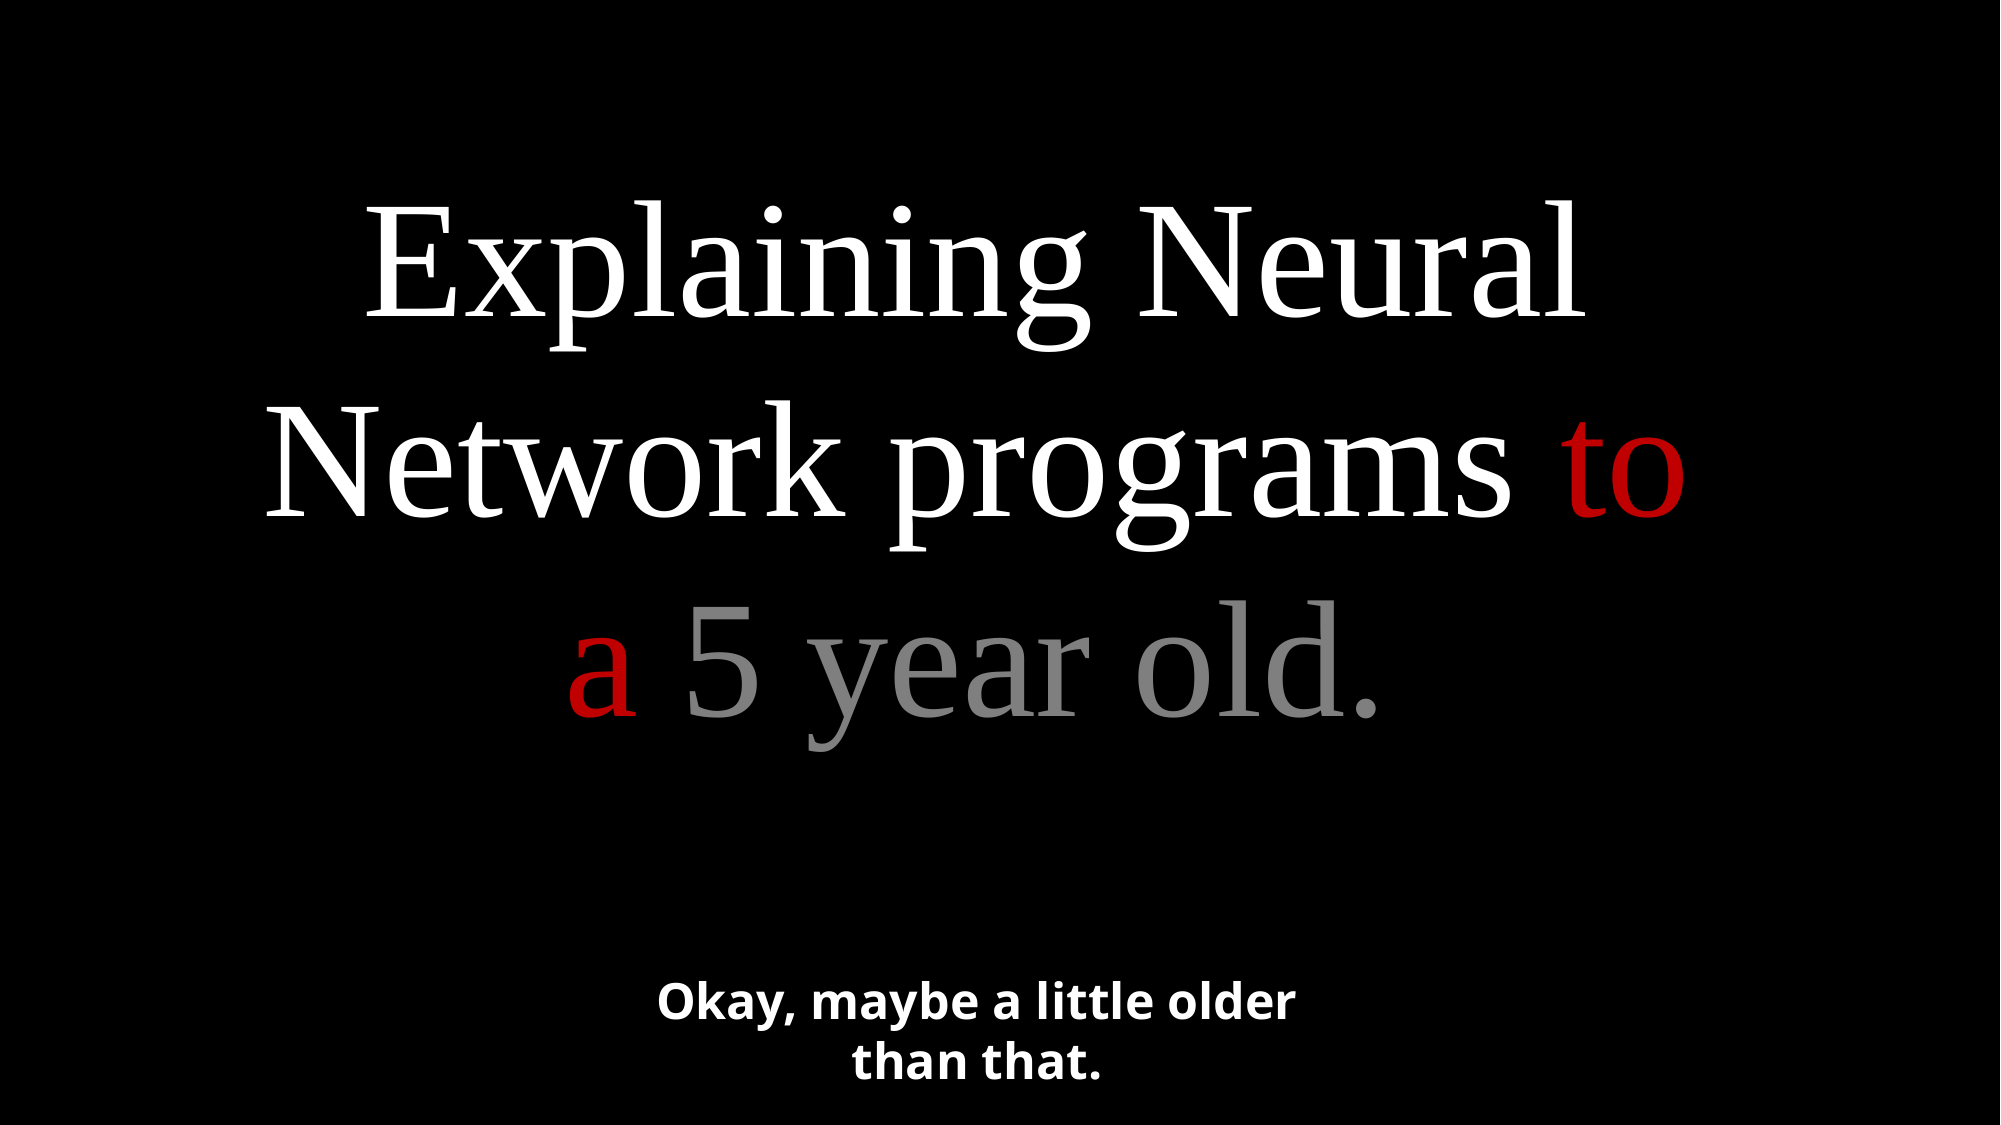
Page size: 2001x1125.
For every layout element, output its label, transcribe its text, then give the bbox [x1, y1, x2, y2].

text_box Okay, maybe a little older than that. [627, 962, 1327, 1098]
text_box Explaining Neural Network programs to a 5 year old. [148, 142, 1805, 757]
